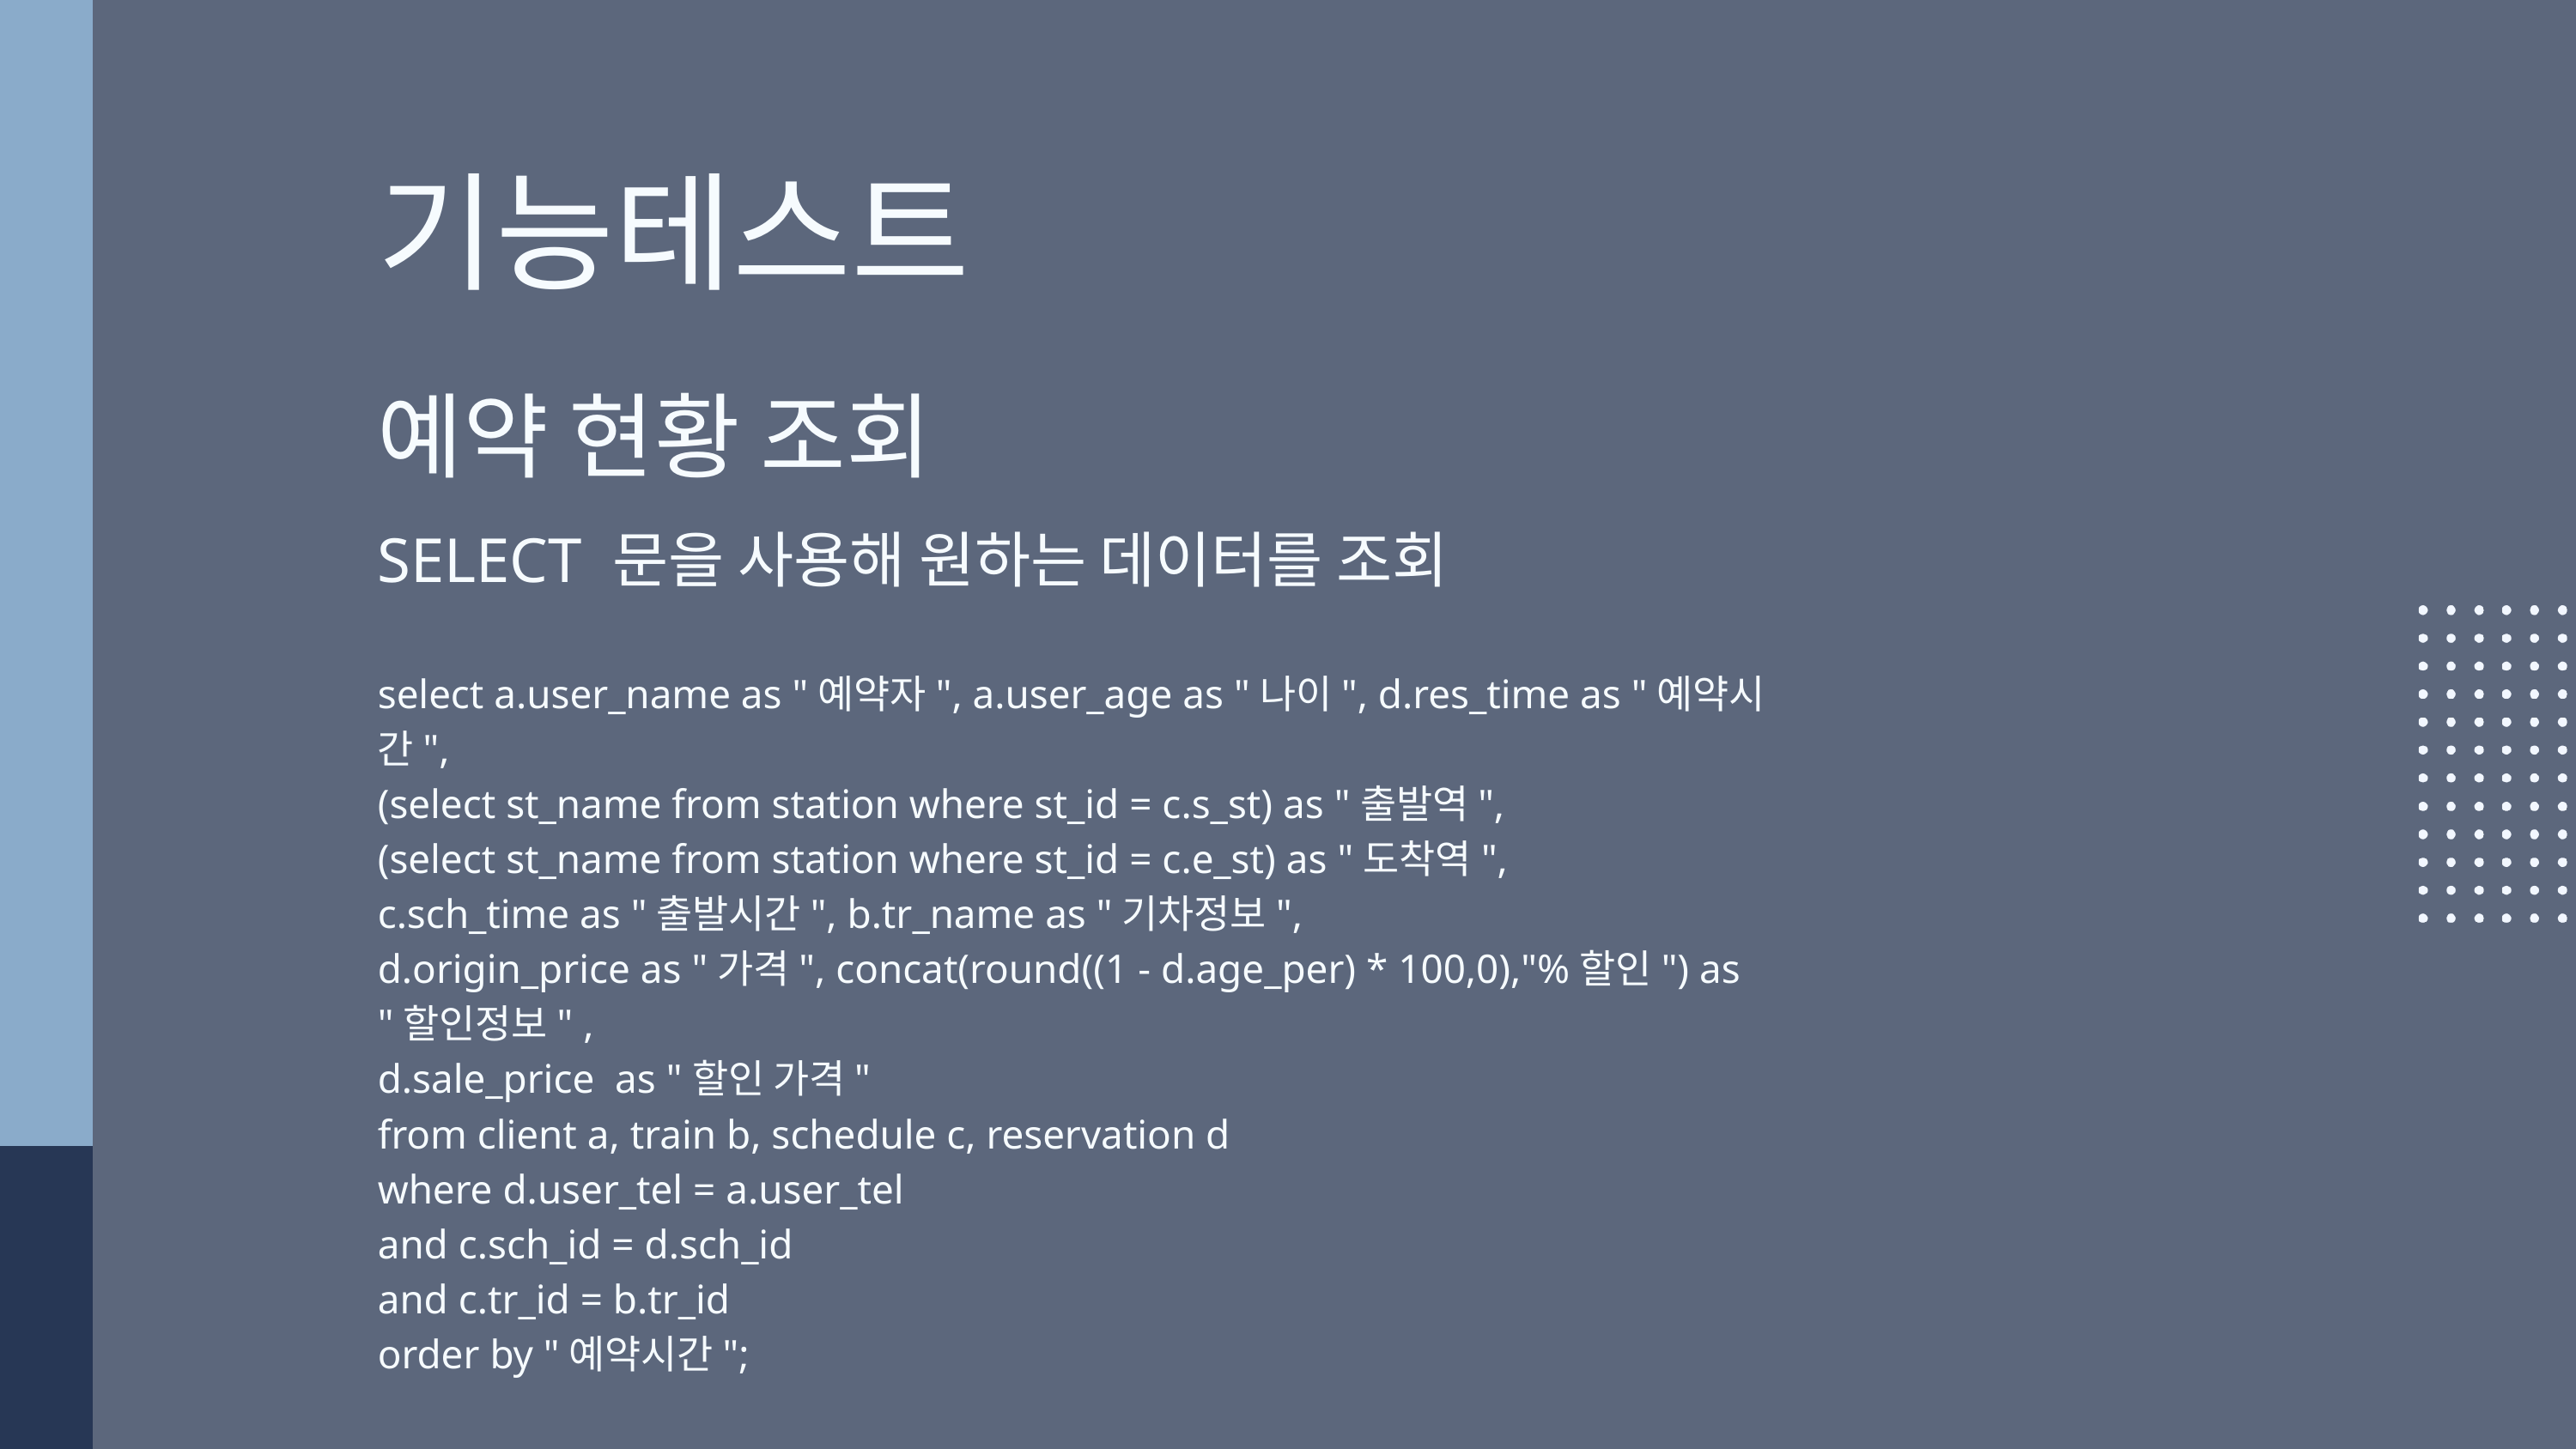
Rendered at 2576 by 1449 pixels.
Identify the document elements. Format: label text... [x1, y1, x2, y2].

text_box select a.user_name as "예약자", a.user_age as "나이", d.res_time as "예약시간", (select st_name from station where st_id = c.s_st) as "출발역", (select st_name from station where st_id = c.e_st) as "도착역", c.sch_time as "출발시간", b.tr_name as "기차정보", d.origin_price as "가격", concat(round((1 - d.age_per) * 100,0),"%할인") as "할인정보" , d.sale_price as "할인 가격" from client a, train b, schedule c, reservation d where d.user_tel = a.user_tel and c.sch_id = d.sch_id and c.tr_id = b.tr_id order by "예약시간"; [377, 661, 1811, 1377]
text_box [0, 0, 94, 1145]
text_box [0, 1145, 94, 1449]
text_box 기능테스트 [377, 125, 1363, 306]
text_box SELECT 문을 사용해 원하는 데이터를 조회 [377, 509, 1492, 595]
text_box [2418, 605, 2576, 923]
text_box 예약 현황 조회 [377, 358, 955, 489]
